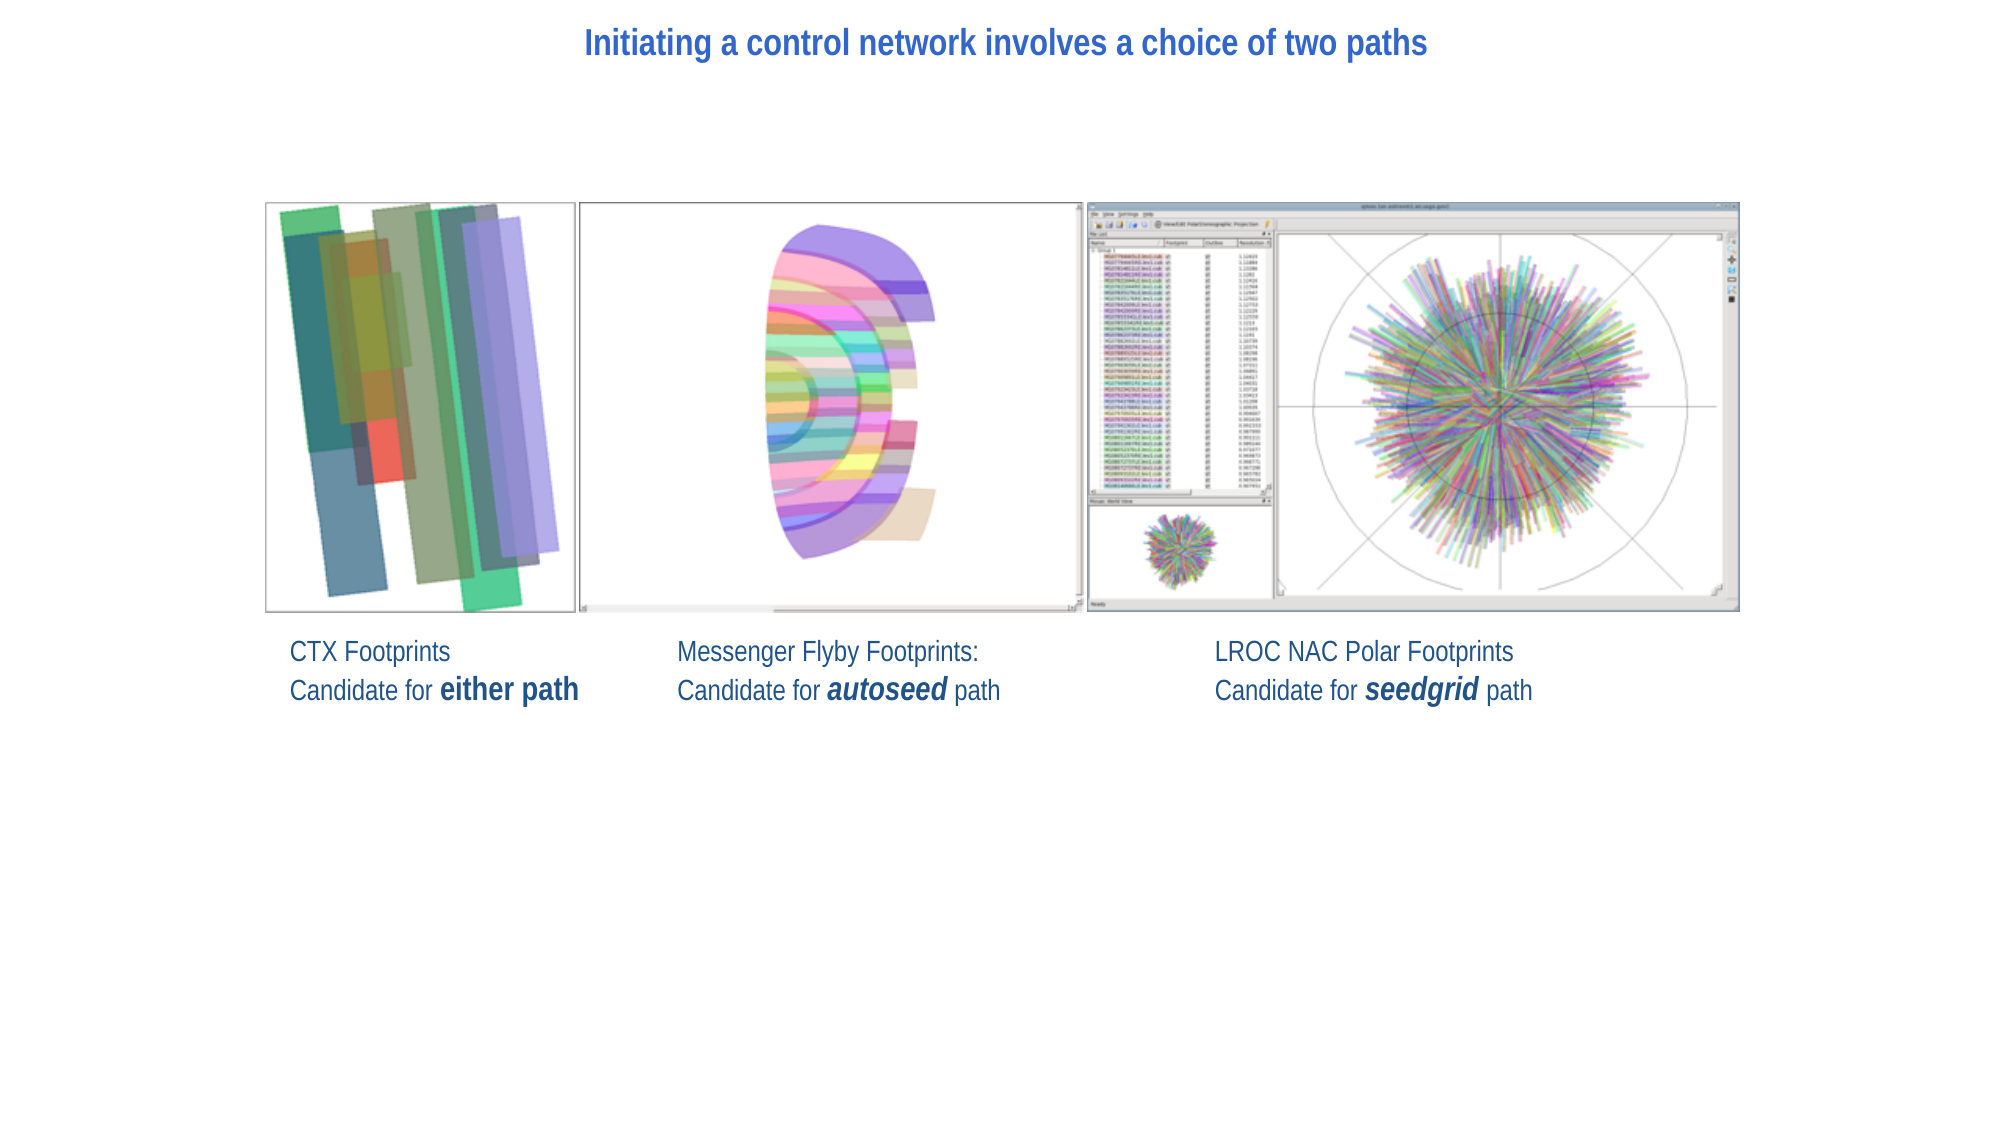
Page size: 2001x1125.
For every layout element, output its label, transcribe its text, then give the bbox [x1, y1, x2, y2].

picture [265, 202, 577, 613]
text_box Messenger Flyby Footprints: Candidate for autoseed path [662, 624, 1075, 715]
title Initiating a control network involves a choice of two paths [437, 9, 1575, 72]
text_box CTX Footprints Candidate for either path [275, 624, 604, 715]
text_box LROC NAC Polar Footprints Candidate for seedgrid path [1200, 624, 1613, 715]
picture [1087, 202, 1740, 612]
picture [579, 202, 1085, 613]
